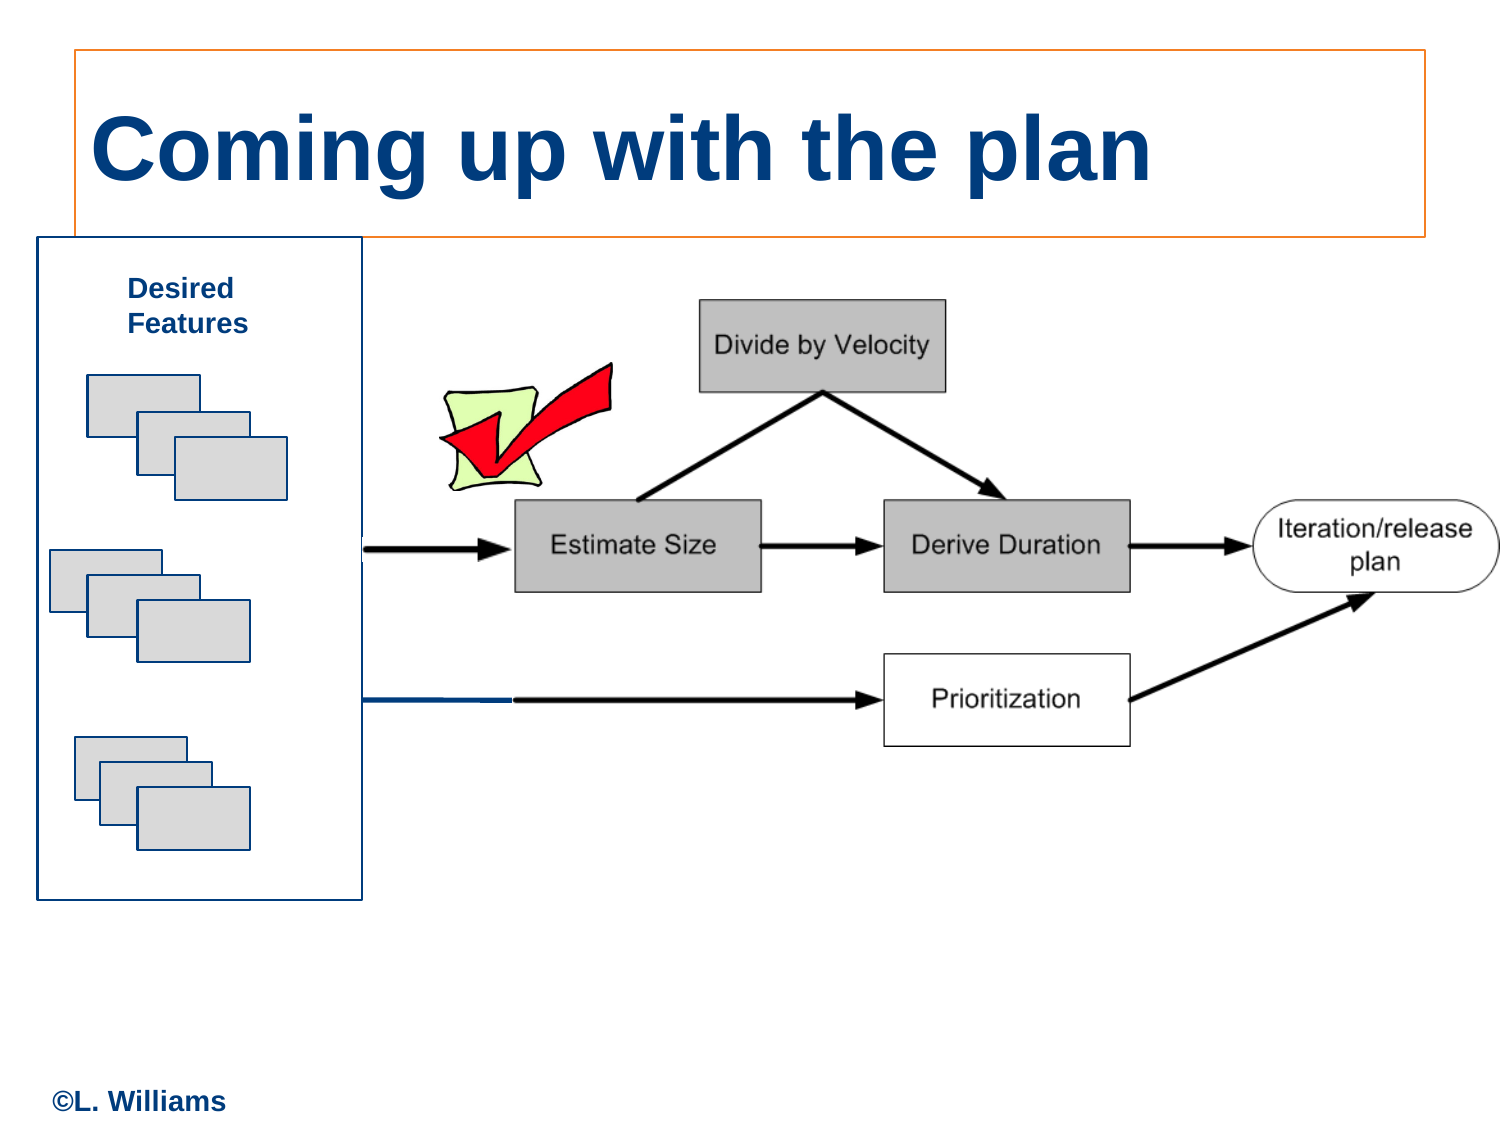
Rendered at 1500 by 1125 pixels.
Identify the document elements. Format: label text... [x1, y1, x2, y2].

text_box [137, 599, 250, 663]
picture [362, 299, 1500, 748]
text_box [174, 437, 288, 500]
text_box [99, 762, 213, 825]
text_box [87, 574, 200, 638]
title Coming up with the plan [74, 49, 1426, 238]
text_box ©L. Williams [37, 1074, 263, 1125]
text_box Desired Features [112, 262, 275, 348]
text_box [37, 237, 363, 900]
text_box [50, 549, 163, 613]
text_box [87, 374, 200, 438]
text_box [137, 412, 250, 475]
text_box [75, 737, 188, 800]
text_box [137, 787, 250, 850]
